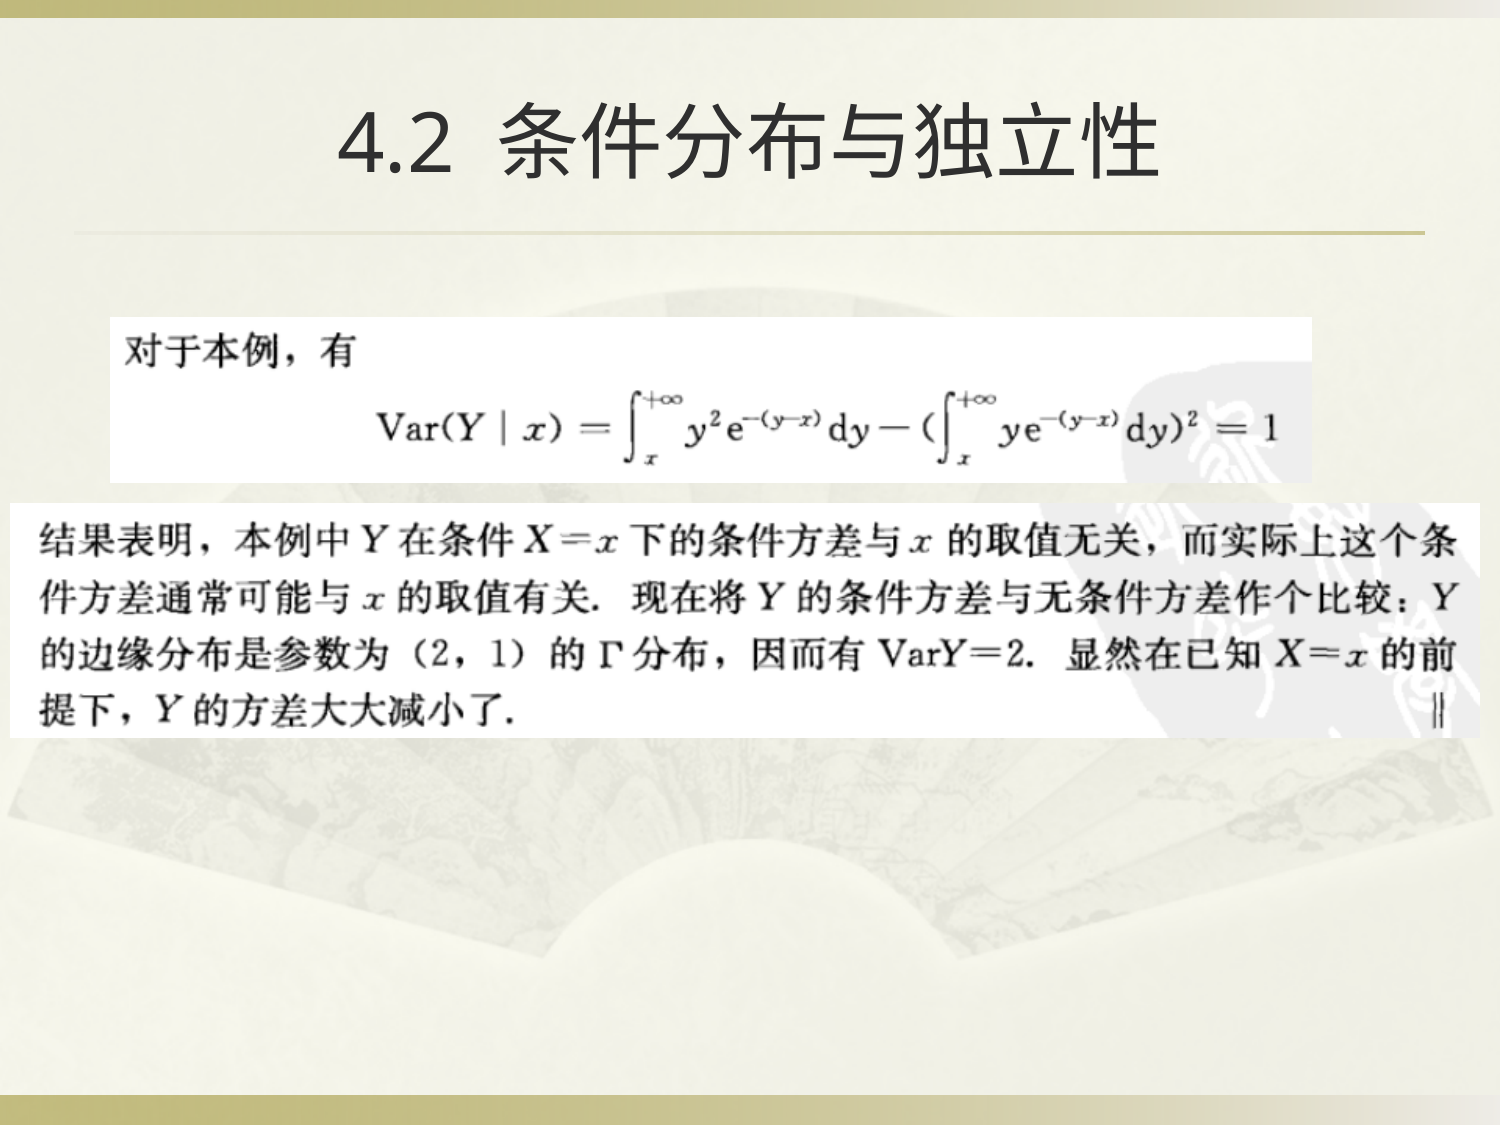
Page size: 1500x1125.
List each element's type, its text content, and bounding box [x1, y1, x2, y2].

picture [10, 502, 1480, 739]
title 4.2 条件分布与独立性 [75, 45, 1425, 233]
picture [109, 316, 1313, 484]
